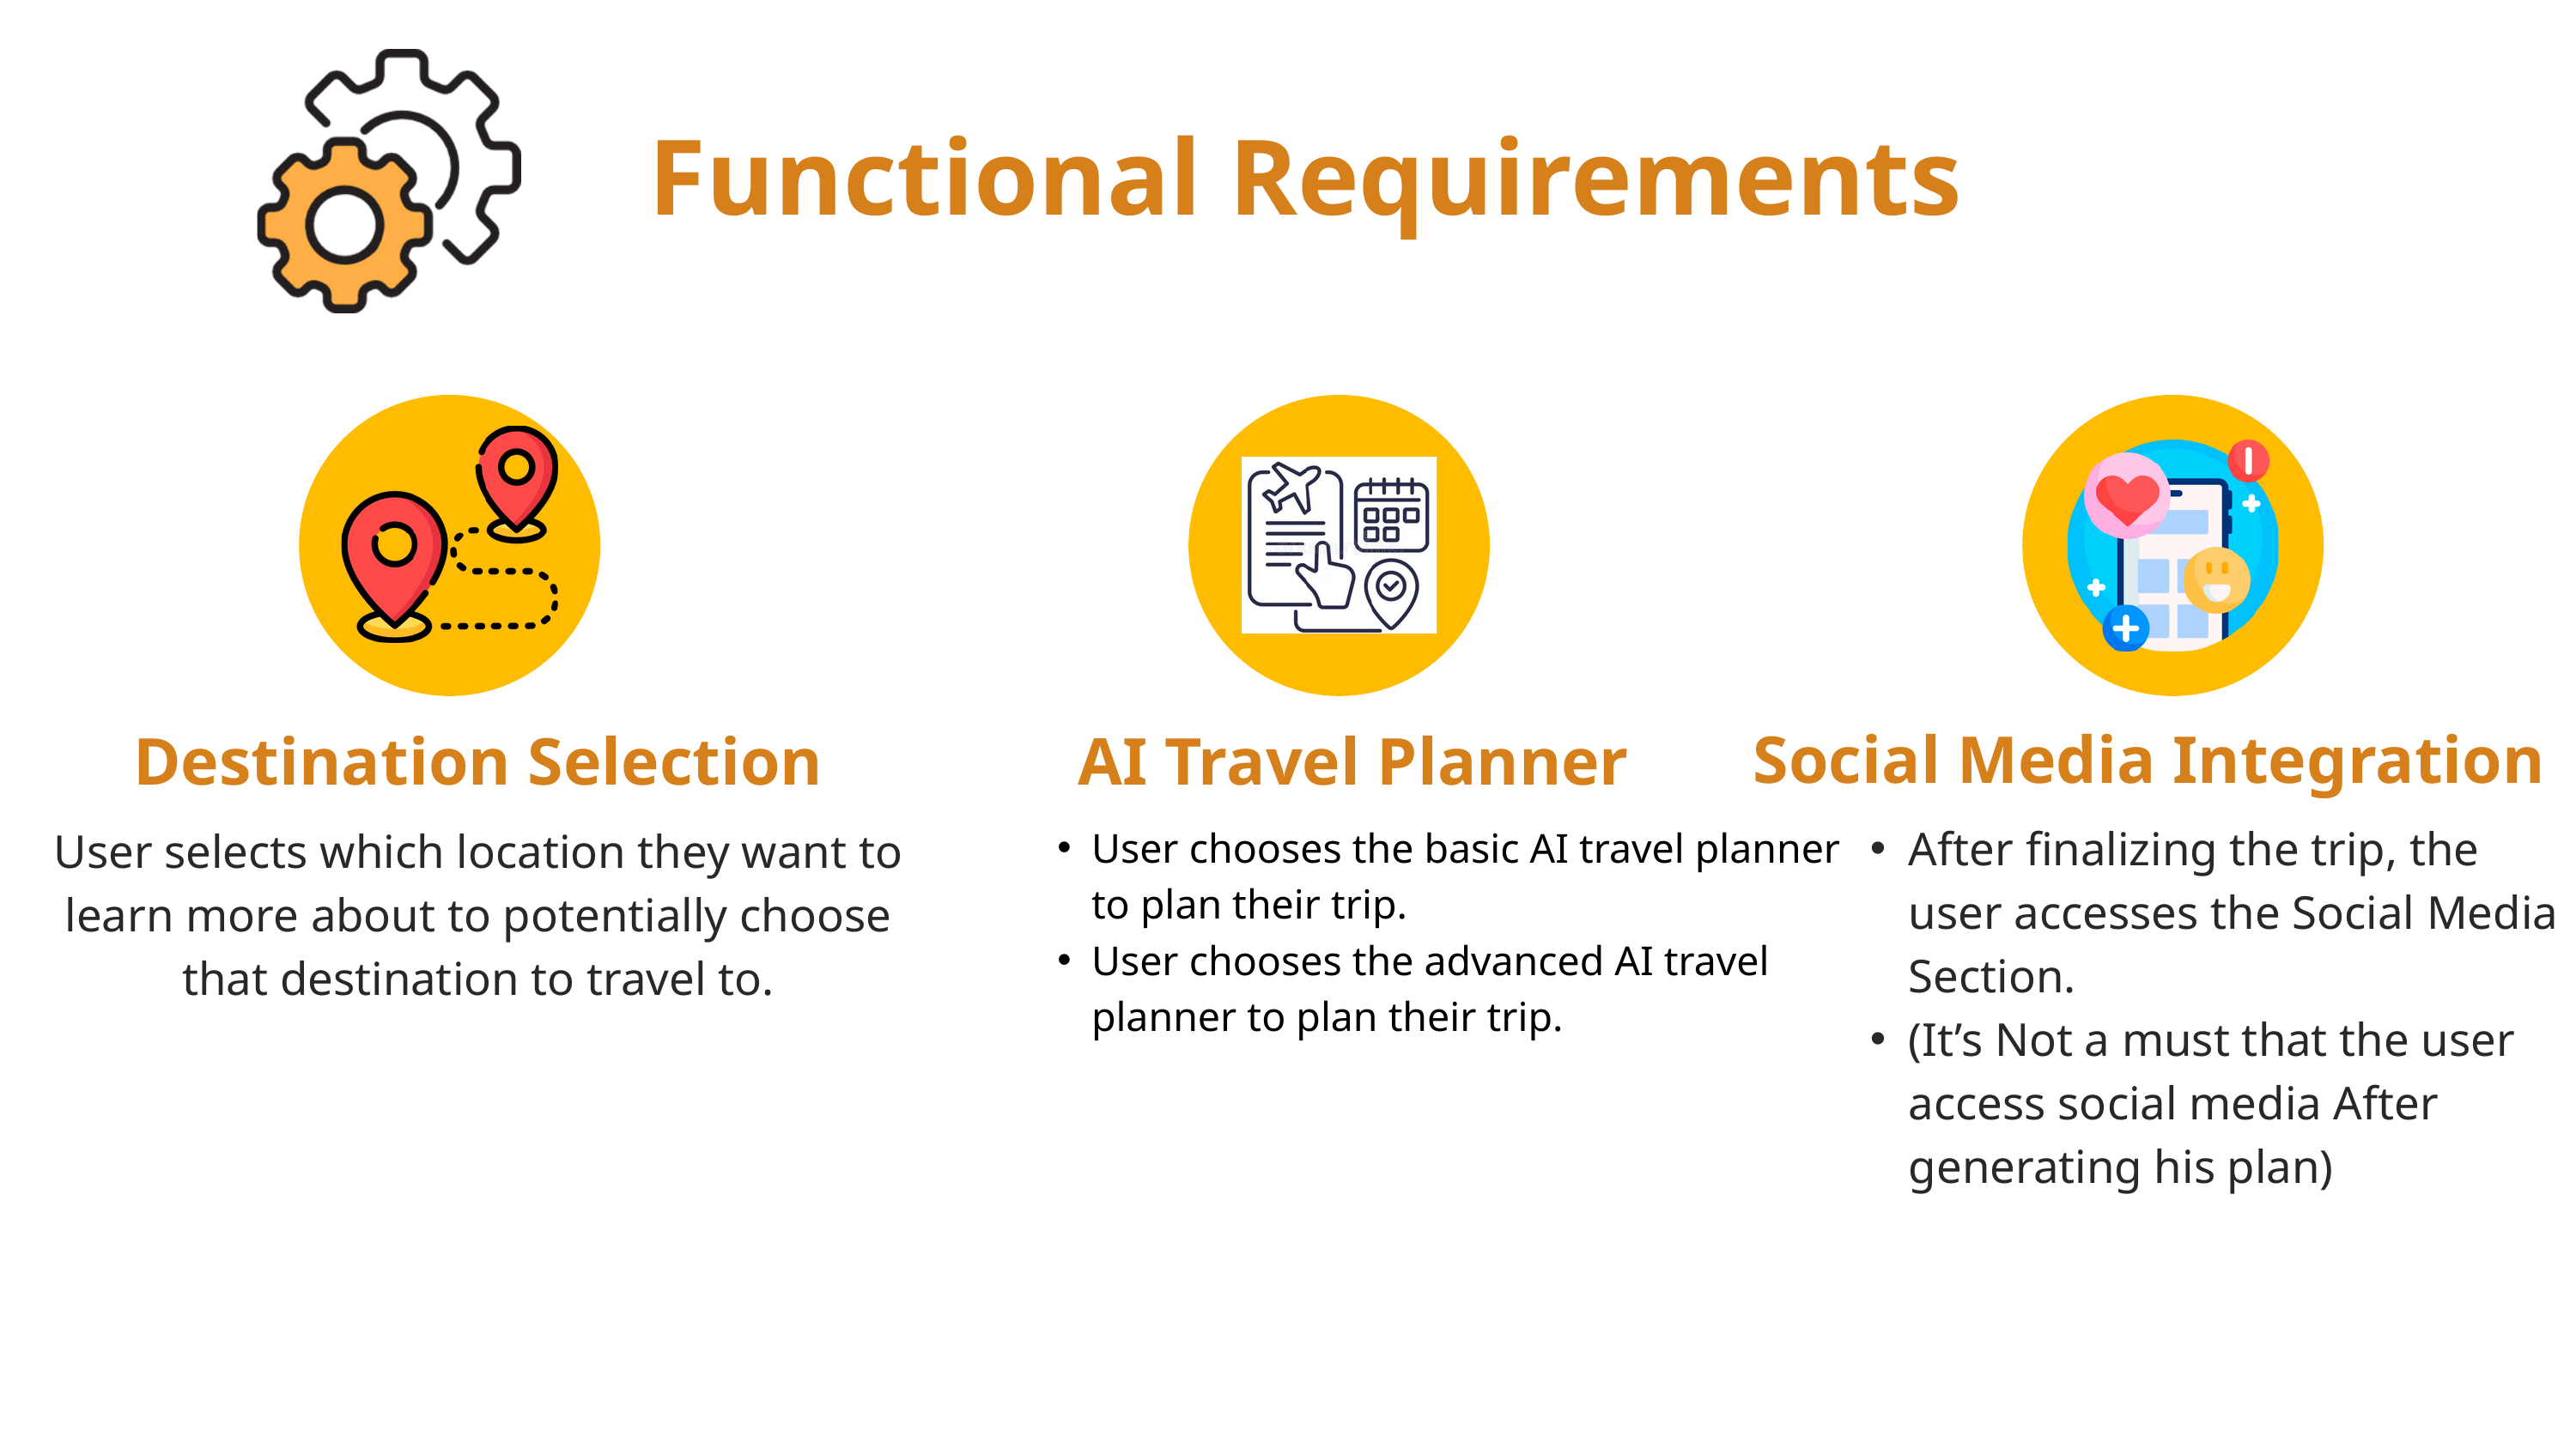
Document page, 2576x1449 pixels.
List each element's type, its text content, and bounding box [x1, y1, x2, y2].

text_box Social Media Integration [1722, 706, 2576, 797]
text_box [2021, 394, 2324, 697]
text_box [298, 394, 601, 697]
text_box After finalizing the trip, the user accesses the Social Media Section. (It’s Not a must that the user access social media After generating his plan) [1832, 810, 2576, 1246]
text_box Destination Selection [98, 706, 859, 798]
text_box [1188, 394, 1491, 697]
text_box Functional Requirements [600, 111, 2012, 237]
text_box User chooses the basic AI travel planner to plan their trip. User chooses the advanced AI travel planner to plan their trip. [1023, 815, 1832, 1095]
text_box User selects which location they want to learn more about to potentially choose that destination to travel to. [41, 813, 915, 1058]
text_box [257, 49, 521, 313]
text_box AI Travel Planner [1023, 706, 1685, 798]
